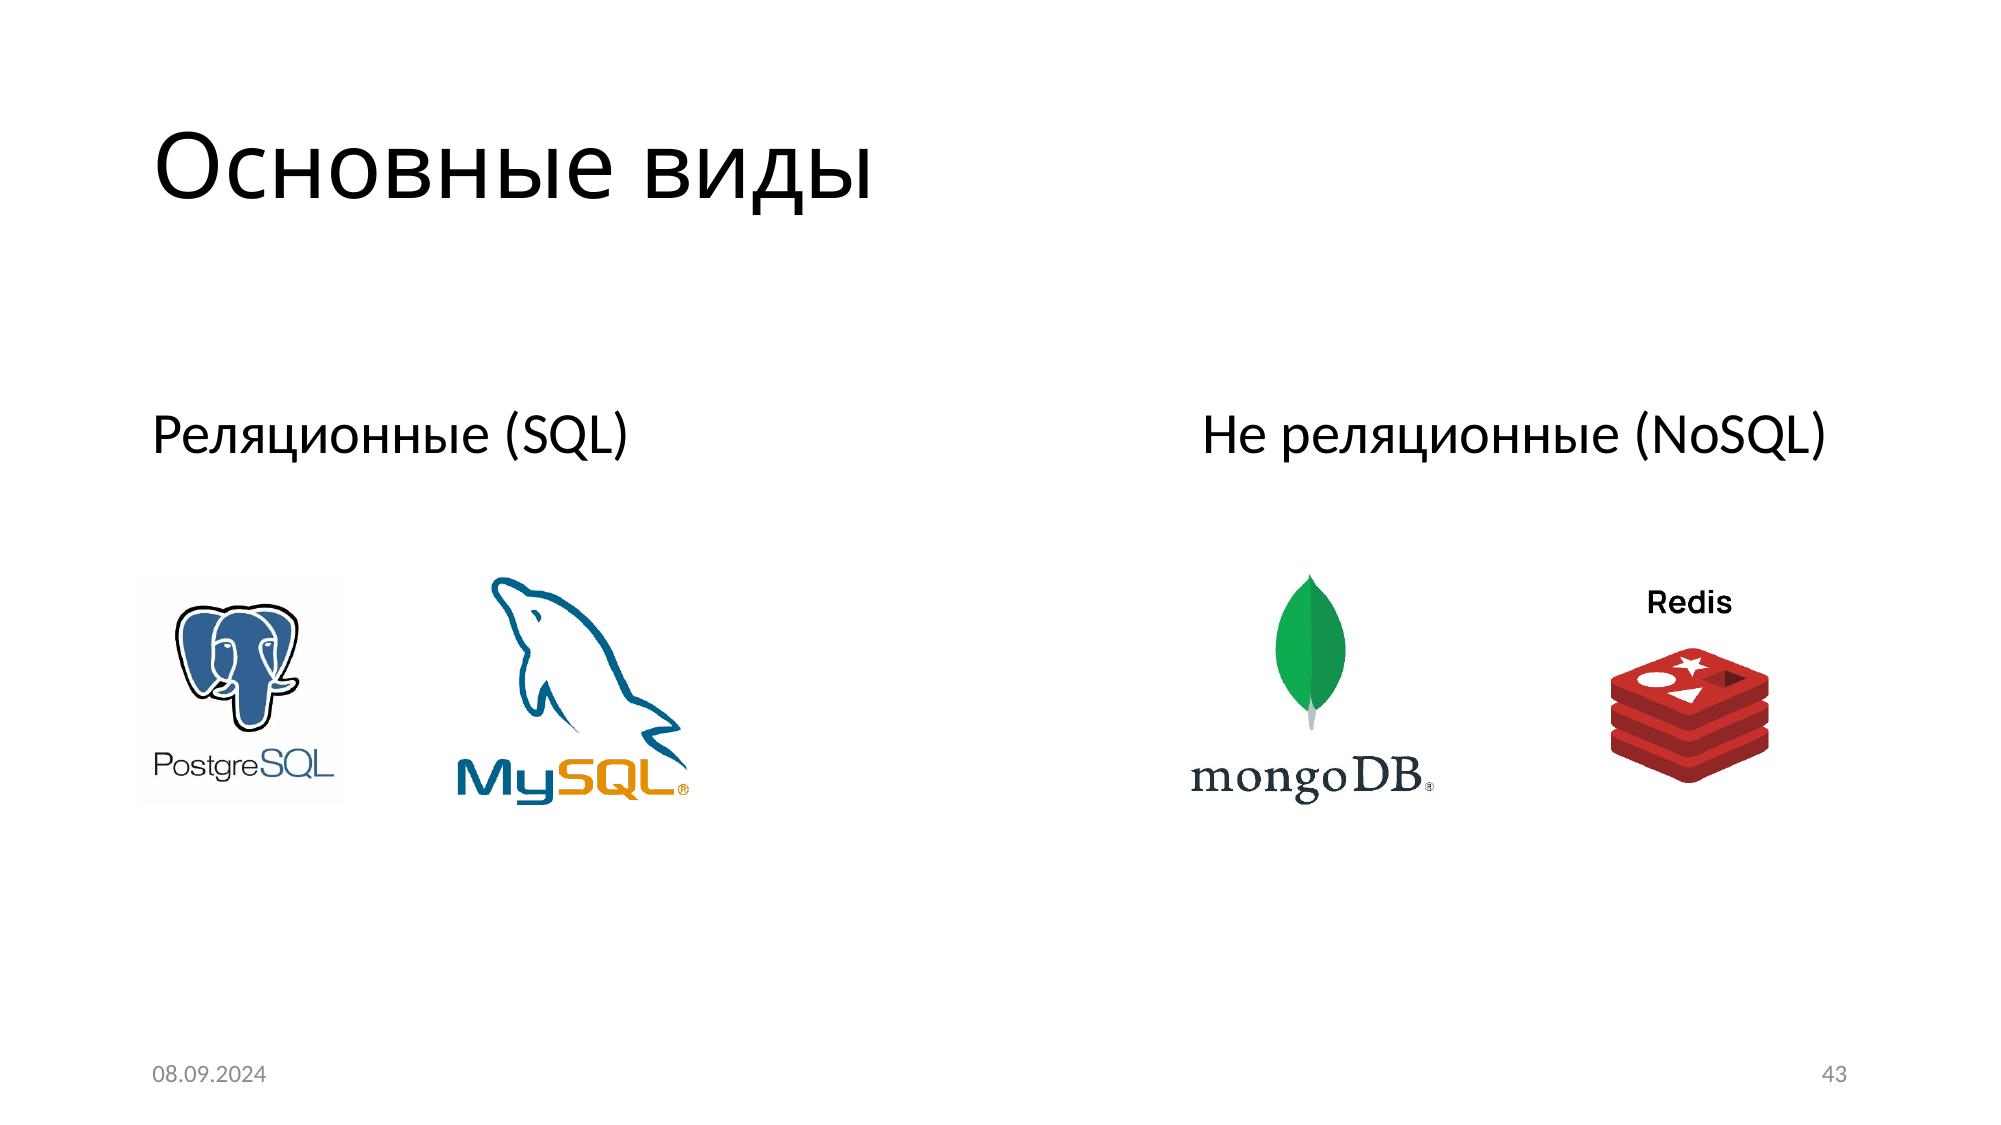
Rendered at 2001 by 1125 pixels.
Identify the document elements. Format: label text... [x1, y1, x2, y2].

slide_number 43 [1412, 1042, 1863, 1103]
title Основные виды [137, 59, 1863, 278]
list Реляционные (SQL) Не реляционные (NoSQL) [137, 395, 1863, 534]
picture [1515, 573, 1863, 789]
picture [457, 573, 689, 805]
picture [137, 573, 346, 805]
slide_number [137, 1042, 588, 1103]
picture [1189, 573, 1434, 805]
